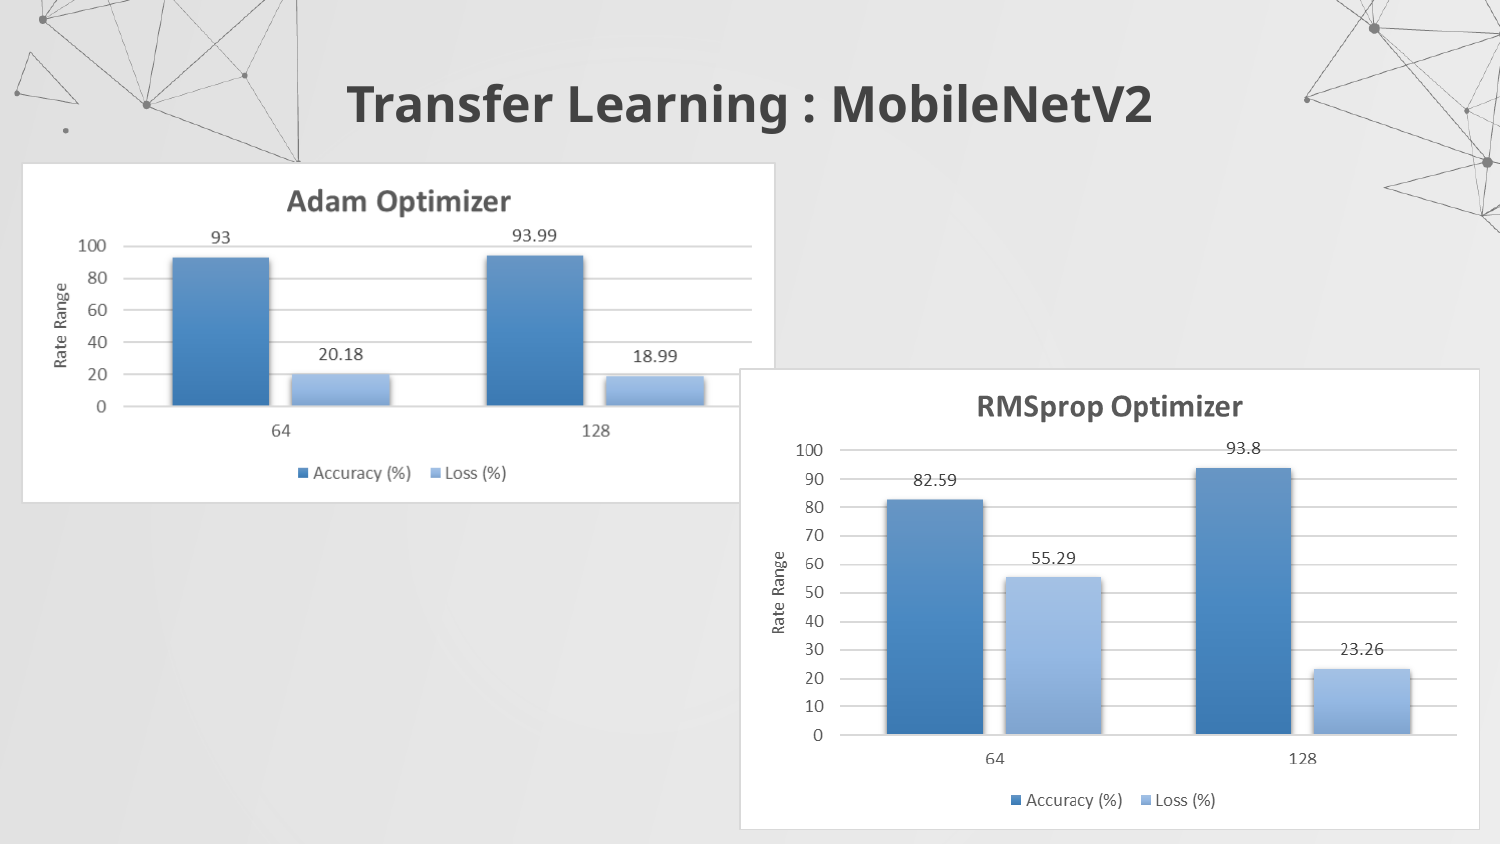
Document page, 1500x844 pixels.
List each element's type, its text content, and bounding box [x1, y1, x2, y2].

title Transfer Learning : MobileNetV2 [322, 57, 1178, 214]
picture [0, 0, 1500, 844]
